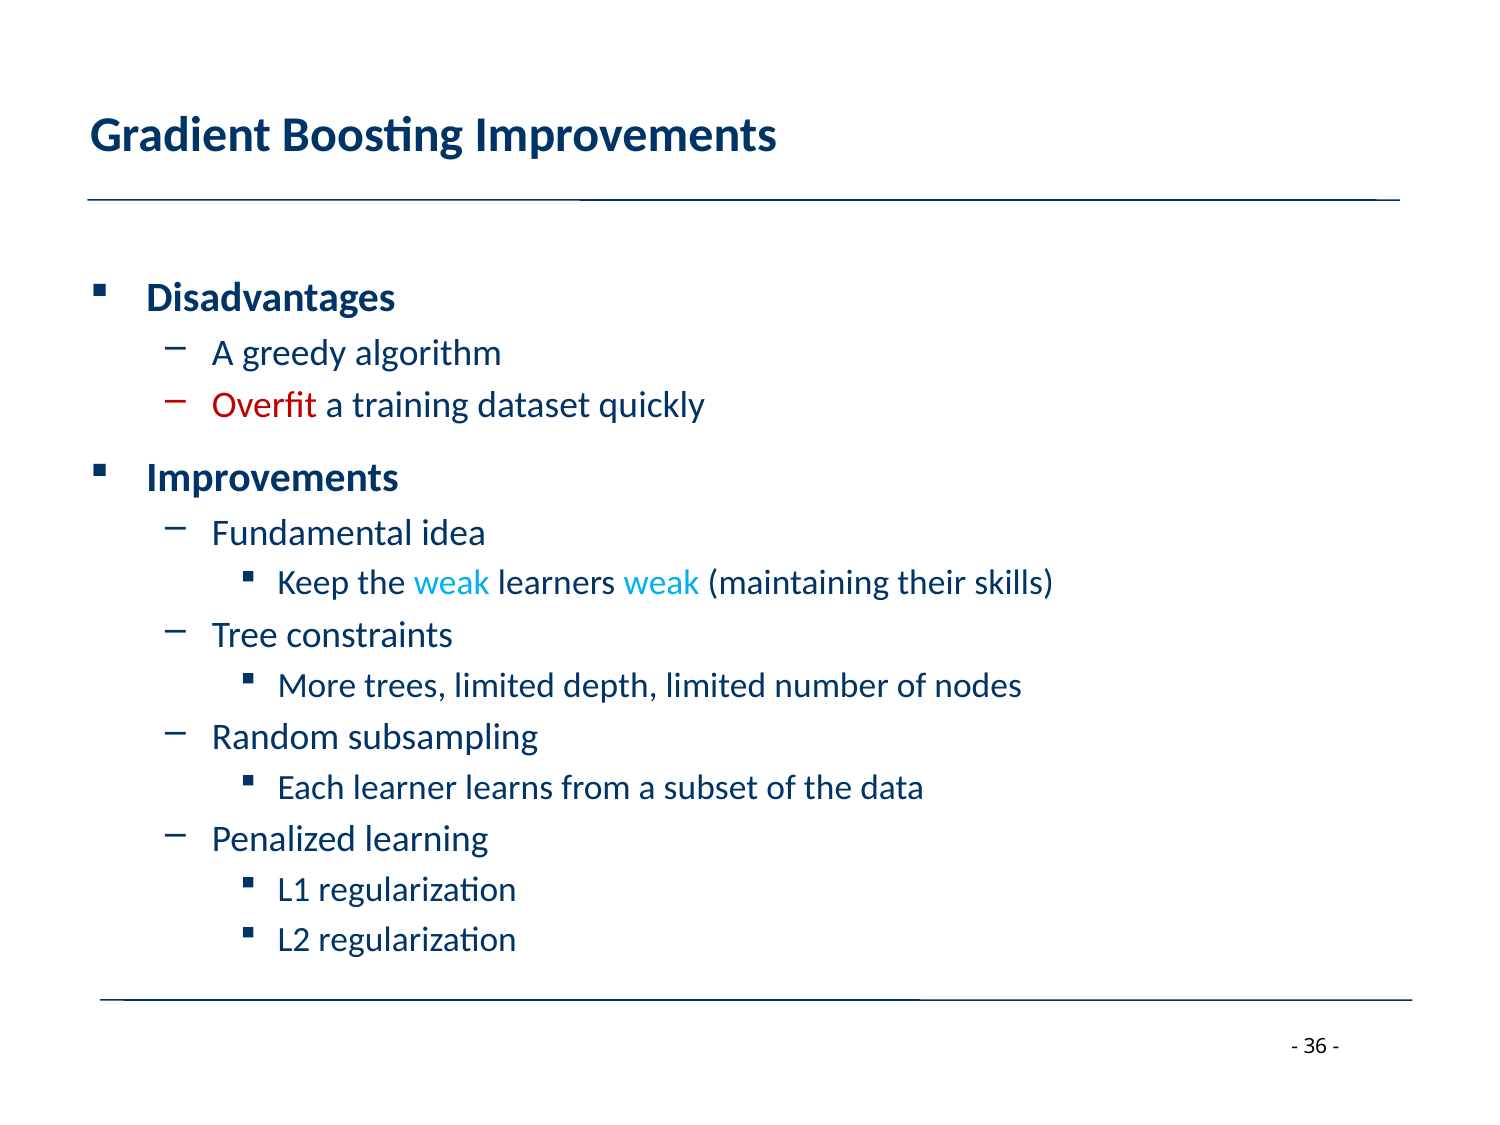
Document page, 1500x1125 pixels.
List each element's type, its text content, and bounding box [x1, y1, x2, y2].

title Gradient Boosting Improvements [75, 37, 1425, 225]
list Disadvantages A greedy algorithm Overfit a training dataset quickly Improvements Fundamental idea Keep the weak learners weak (maintaining their skills) Tree constraints More trees, limited depth, limited number of nodes Random subsampling Each learner learns from a subset of the data Penalized learning L1 regularization L2 regularization [75, 262, 1425, 1005]
